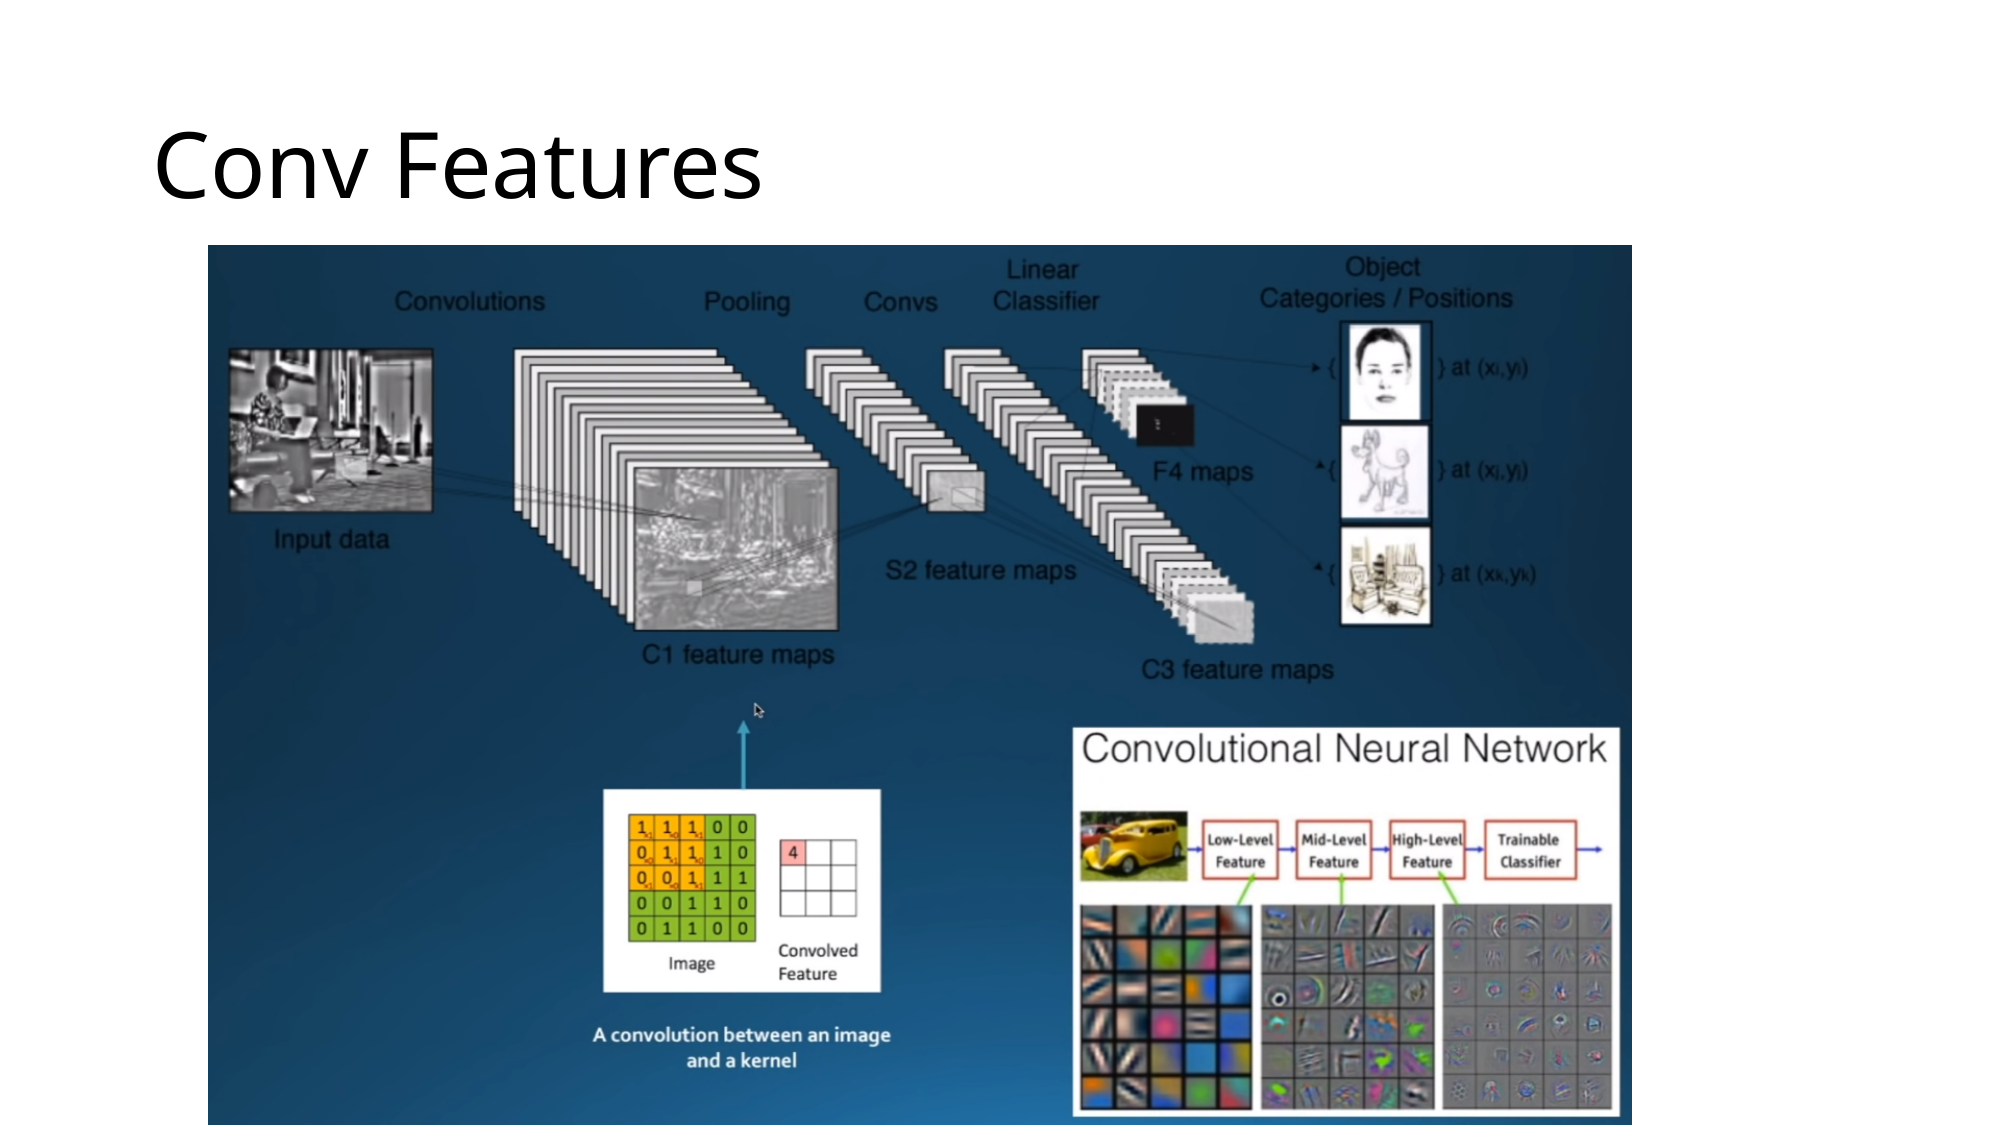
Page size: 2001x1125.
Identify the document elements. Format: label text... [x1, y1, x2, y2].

picture [208, 245, 1632, 1125]
title Conv Features [137, 59, 1863, 278]
